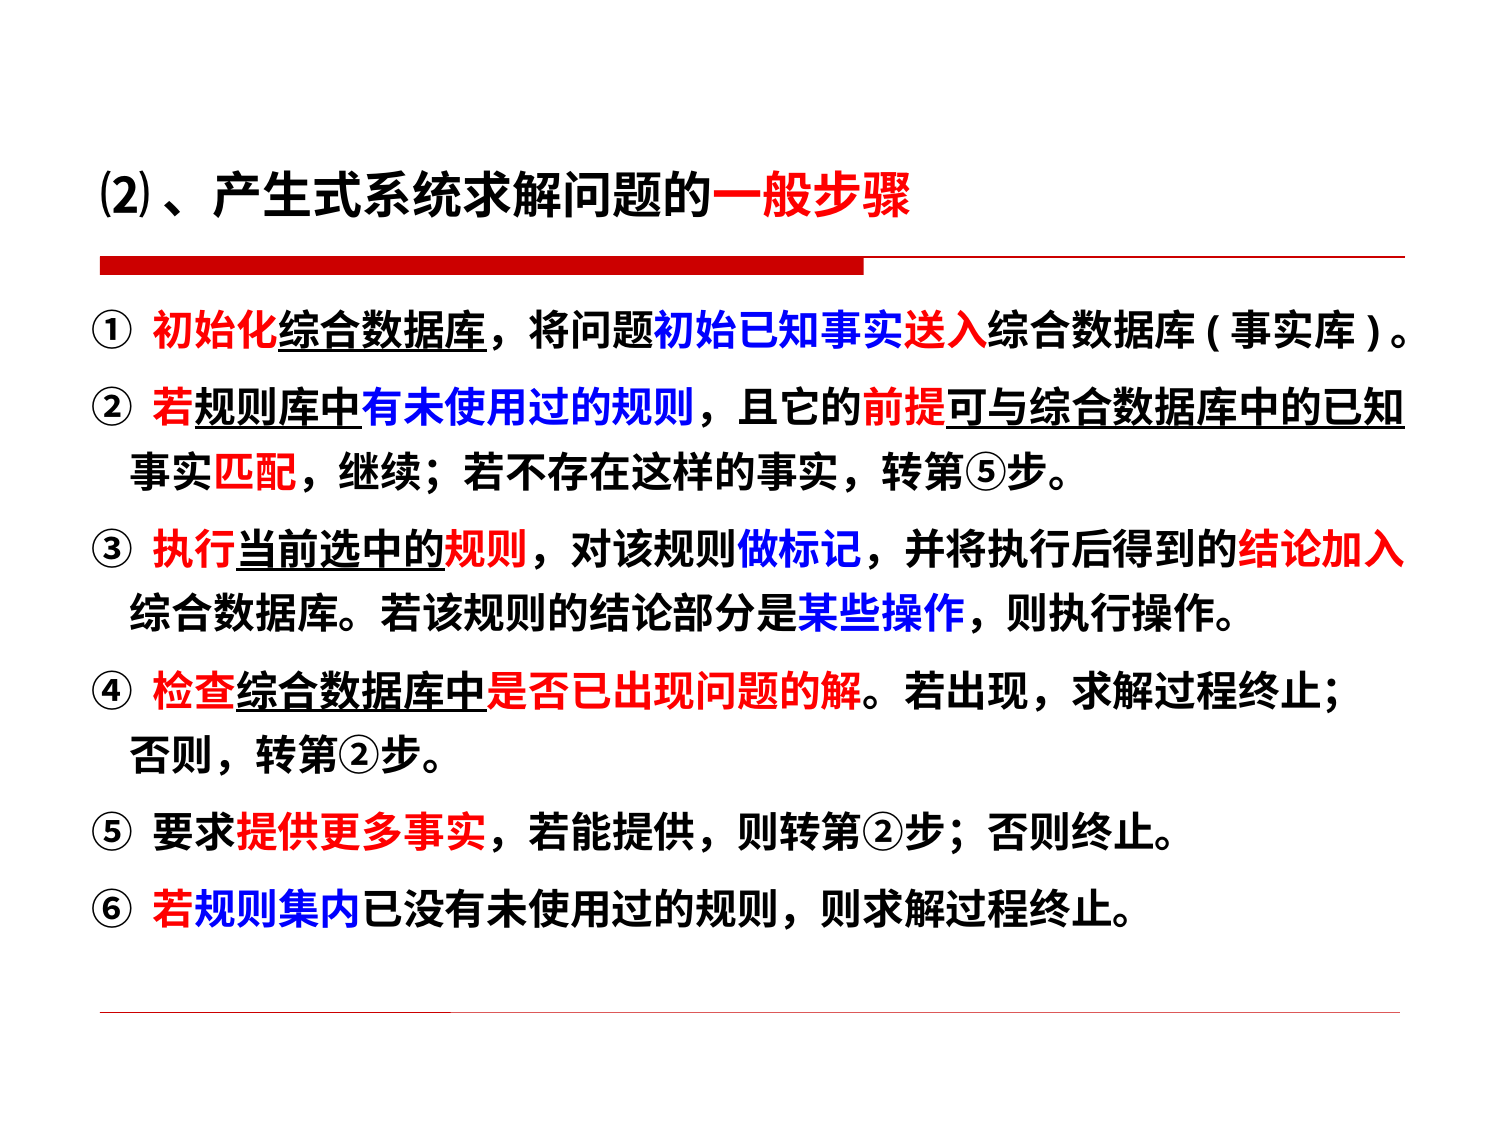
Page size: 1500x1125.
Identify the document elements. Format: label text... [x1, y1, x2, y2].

text_box ① 初始化综合数据库，将问题初始已知事实送入综合数据库(事实库)。 ② 若规则库中有未使用过的规则，且它的前提可与综合数据库中的已知 事实匹配，继续；若不存在这样的事实，转第⑤步。 ③ 执行当前选中的规则，对该规则做标记，并将执行后得到的结论加入 综合数据库。若该规则的结论部分是某些操作，则执行操作。 ④ 检查综合数据库中是否已出现问题的解。若出现，求解过程终止； 否则，转第②步。 ⑤ 要求提供更多事实，若能提供，则转第②步；否则终止。 ⑥ 若规则集内已没有未使用过的规则，则求解过程终止。 [91, 289, 1444, 934]
text_box ⑵、产生式系统求解问题的一般步骤 [100, 155, 951, 231]
